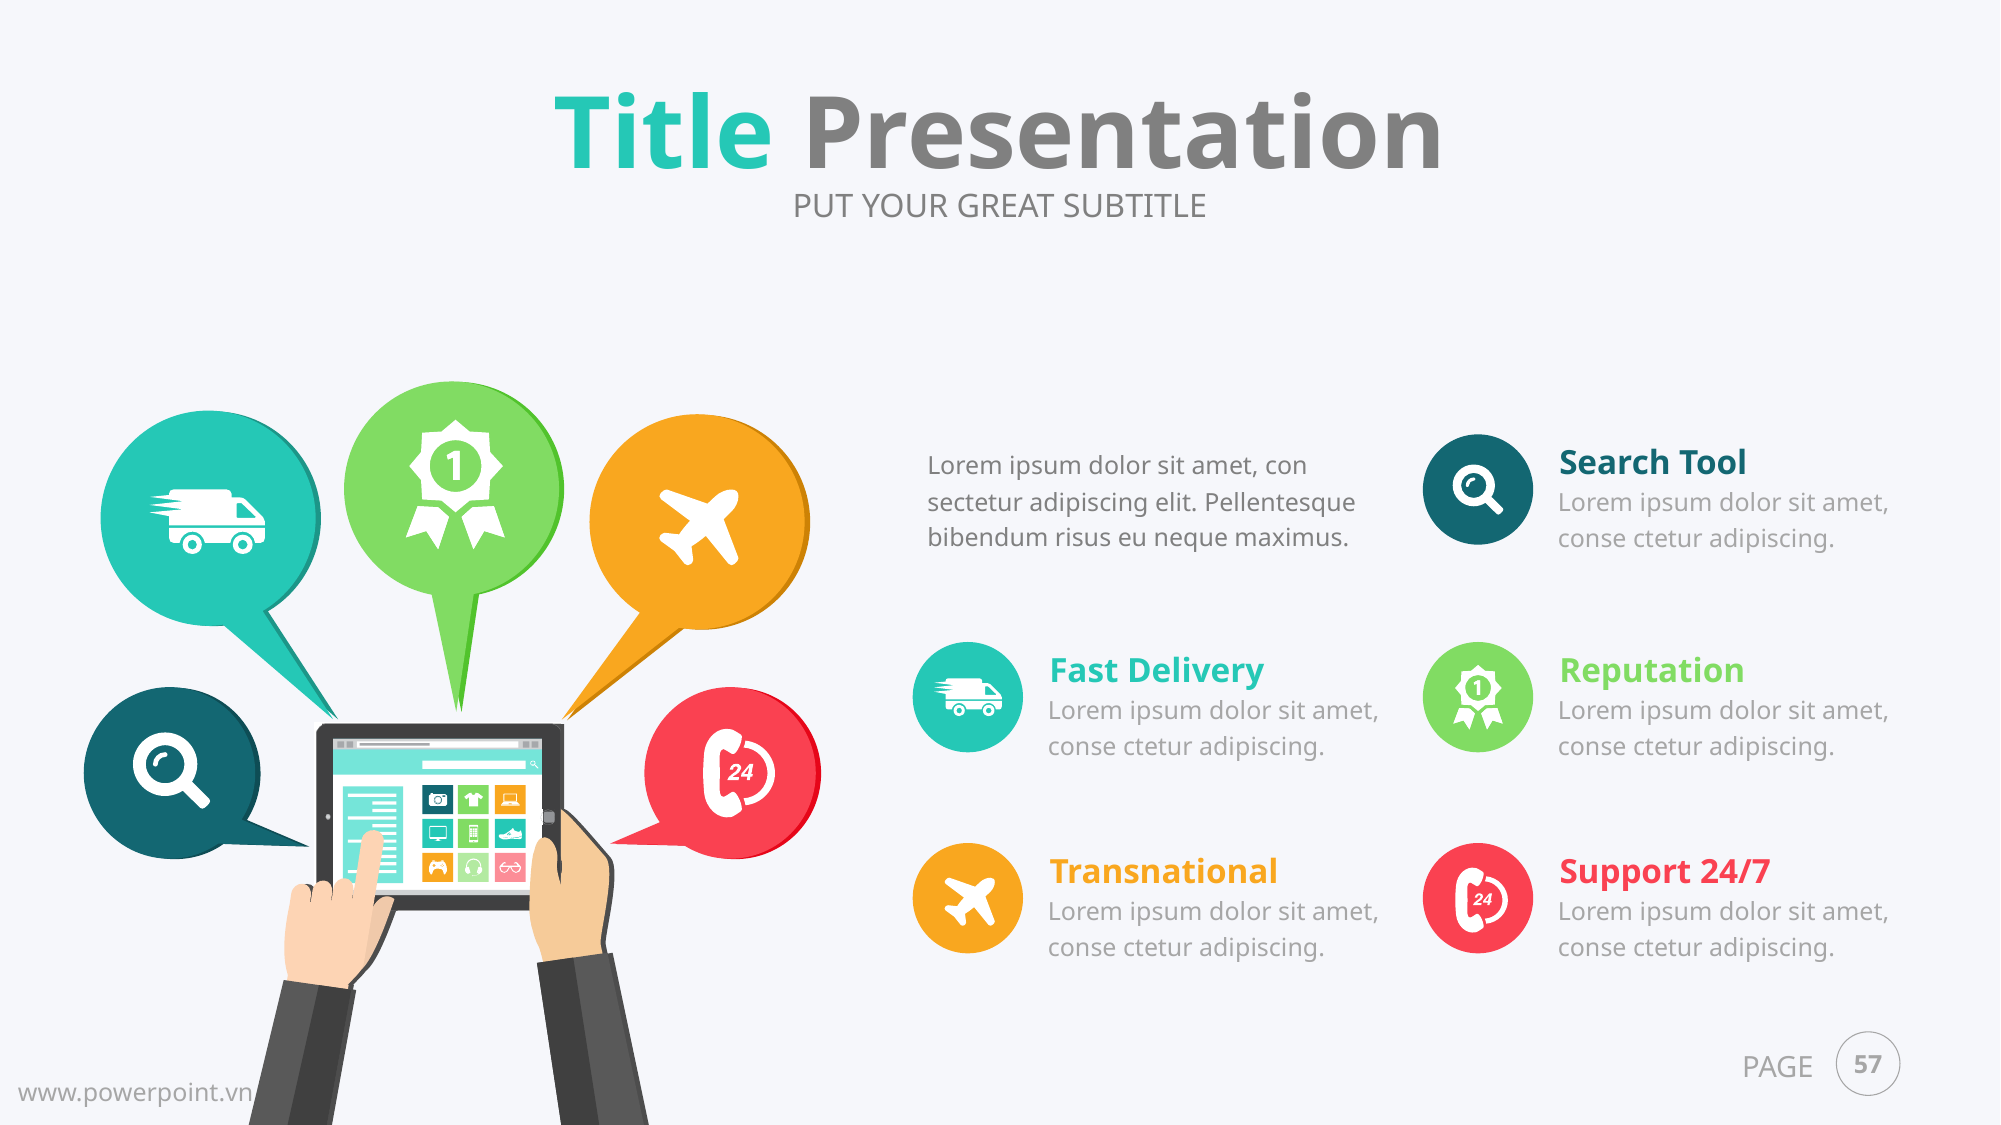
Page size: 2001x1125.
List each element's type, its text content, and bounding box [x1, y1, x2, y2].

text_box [1453, 664, 1503, 730]
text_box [493, 64, 1507, 237]
text_box [1472, 893, 1493, 906]
text_box Lorem ipsum dolor sit amet, conse ctetur adipiscing. [1033, 882, 1424, 969]
text_box [911, 841, 1025, 955]
text_box [1421, 841, 1535, 955]
text_box Support 24/7 [1544, 834, 1787, 898]
text_box [1452, 464, 1504, 515]
text_box Lorem ipsum dolor sit amet, conse ctetur adipiscing. [1543, 473, 1934, 561]
text_box Search Tool [1544, 425, 1763, 489]
text_box [1484, 876, 1508, 924]
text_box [83, 687, 310, 860]
text_box Reputation [1544, 633, 1761, 697]
text_box [1421, 433, 1535, 546]
text_box Lorem ipsum dolor sit amet, conse ctetur adipiscing. [1543, 681, 1934, 768]
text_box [343, 381, 565, 713]
text_box Lorem ipsum dolor sit amet, conse ctetur adipiscing. [1033, 681, 1424, 768]
text_box [1455, 867, 1484, 933]
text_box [561, 414, 811, 721]
text_box [944, 877, 995, 926]
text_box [248, 722, 649, 1125]
text_box Lorem ipsum dolor sit amet, conse ctetur adipiscing. [1543, 882, 1934, 969]
text_box Lorem ipsum dolor sit amet, con sectetur adipiscing elit. Pellentesque bibendum risus eu neque maximus. [912, 436, 1413, 560]
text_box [100, 410, 339, 720]
text_box [1421, 640, 1535, 754]
text_box Fast Delivery [1034, 633, 1281, 697]
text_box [405, 419, 505, 550]
text_box Transnational [1034, 834, 1295, 898]
text_box [911, 640, 1025, 754]
text_box [934, 678, 1002, 717]
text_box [610, 687, 822, 860]
